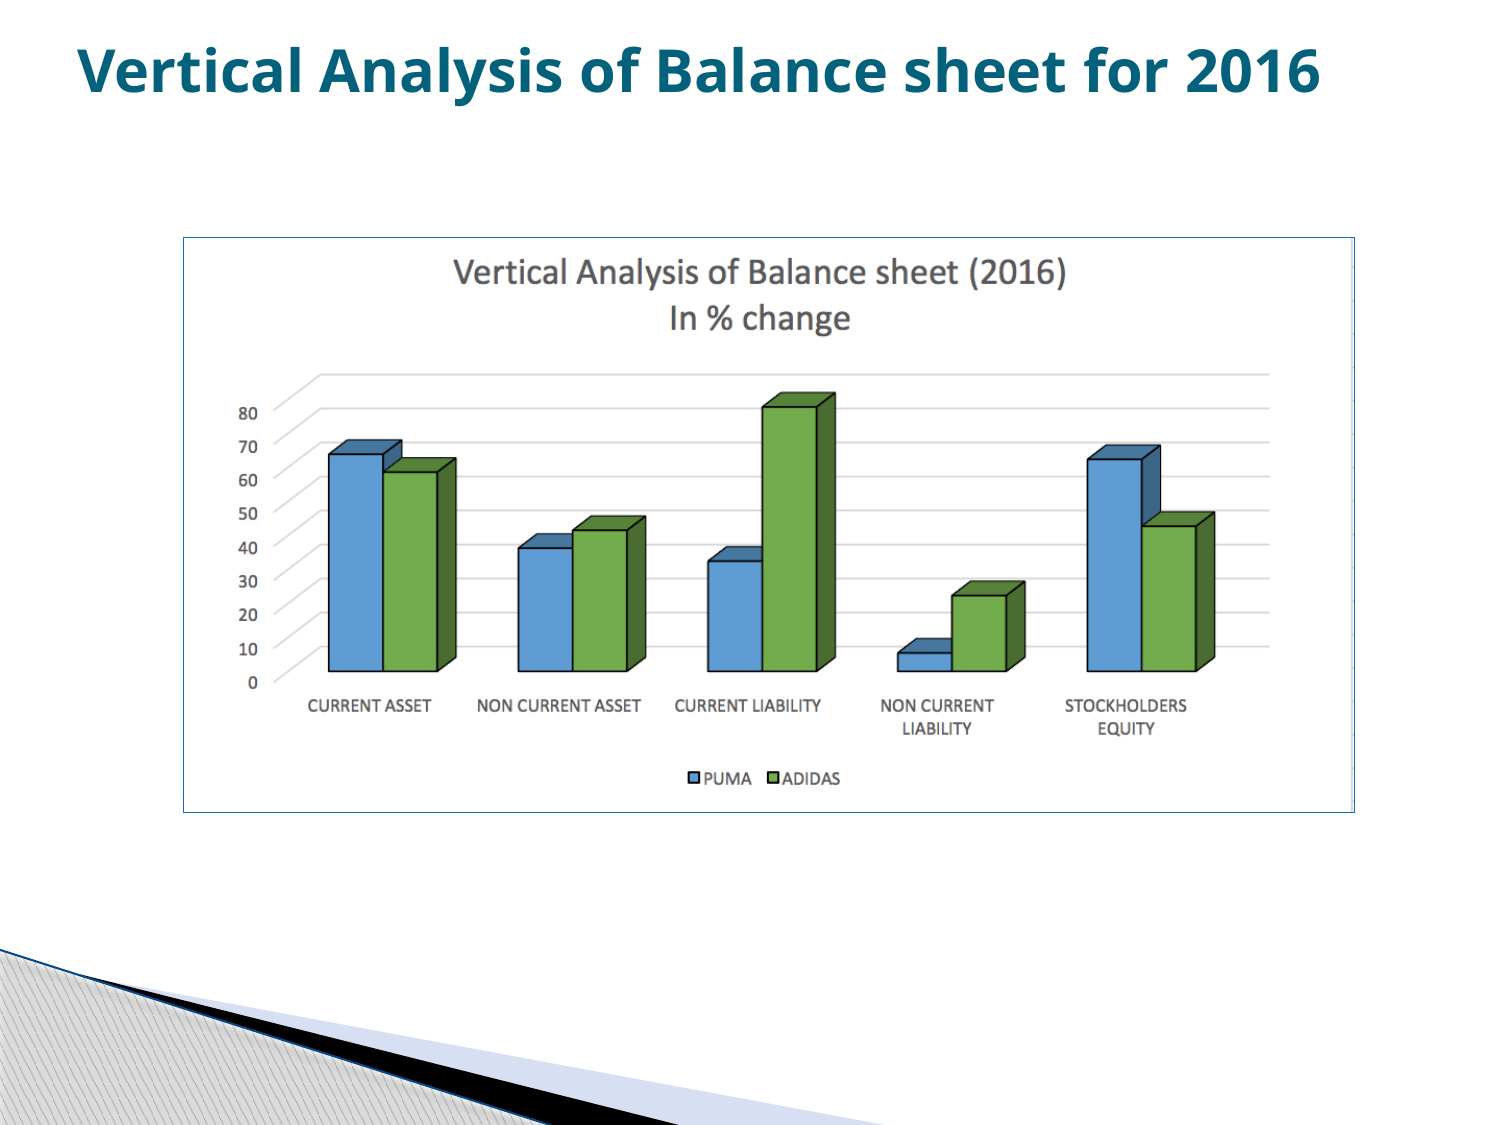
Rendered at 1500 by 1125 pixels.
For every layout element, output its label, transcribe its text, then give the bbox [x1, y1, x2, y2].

title Vertical Analysis of Balance sheet for 2016 [62, 24, 1413, 113]
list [183, 237, 1355, 813]
